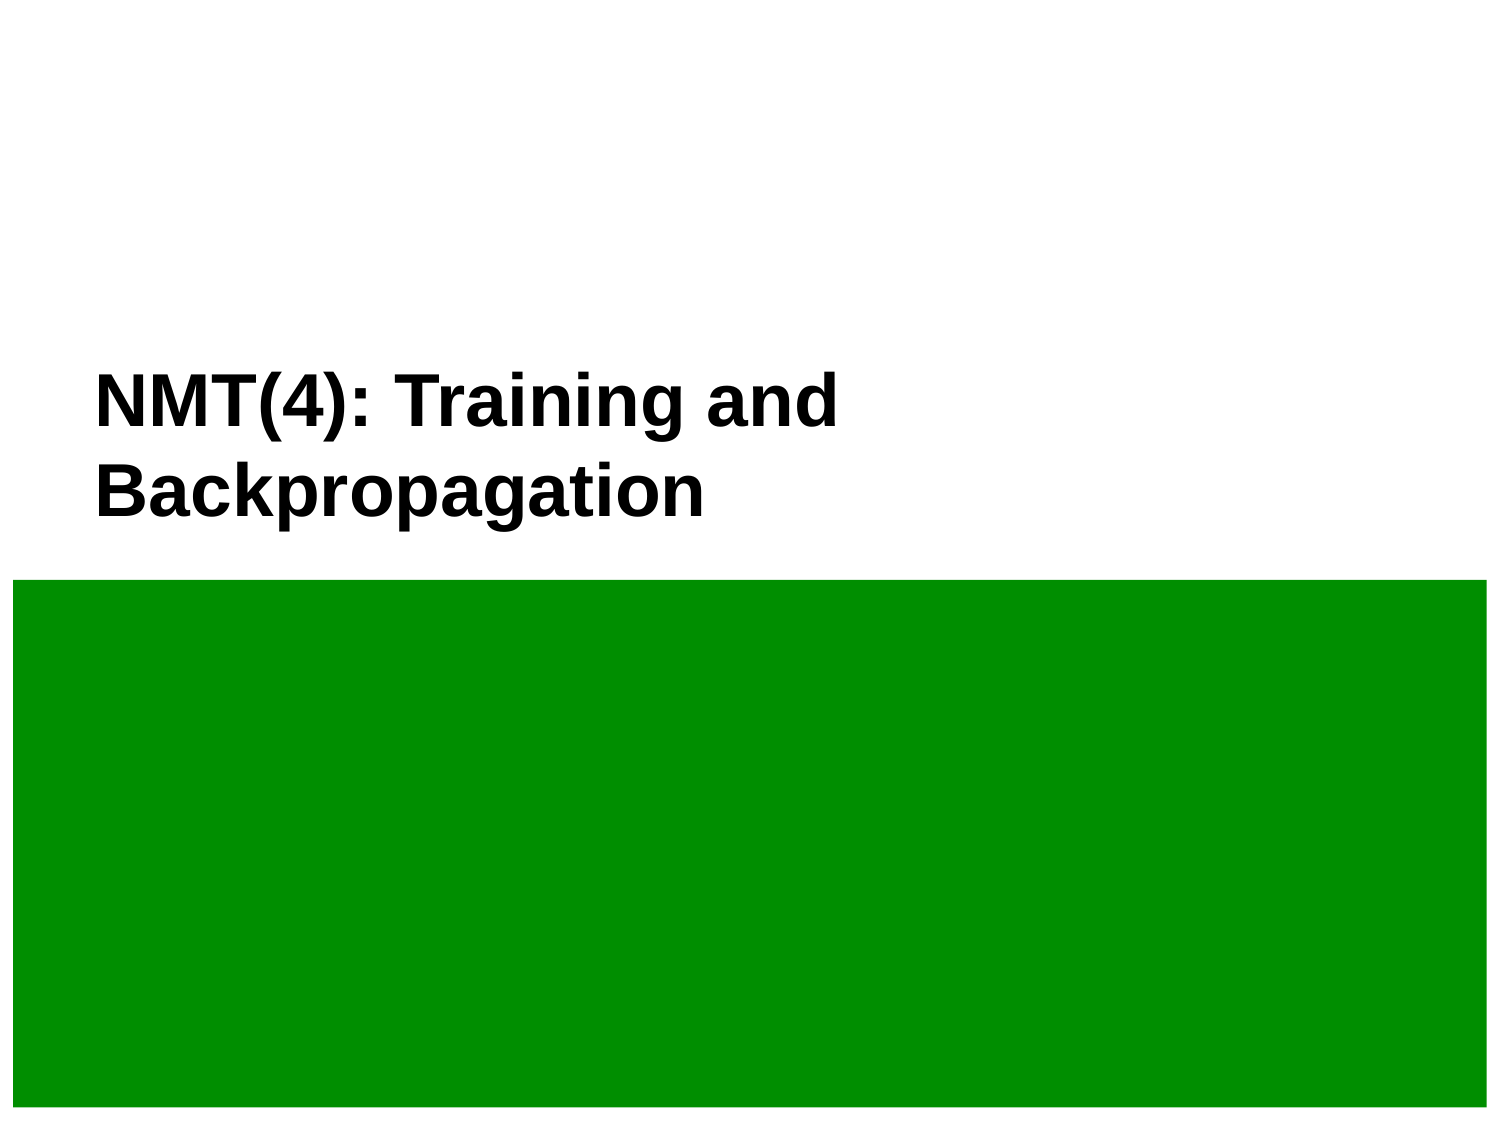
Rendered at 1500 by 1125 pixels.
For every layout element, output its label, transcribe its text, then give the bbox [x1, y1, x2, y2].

title NMT(4): Training and Backpropagation [79, 375, 1423, 547]
